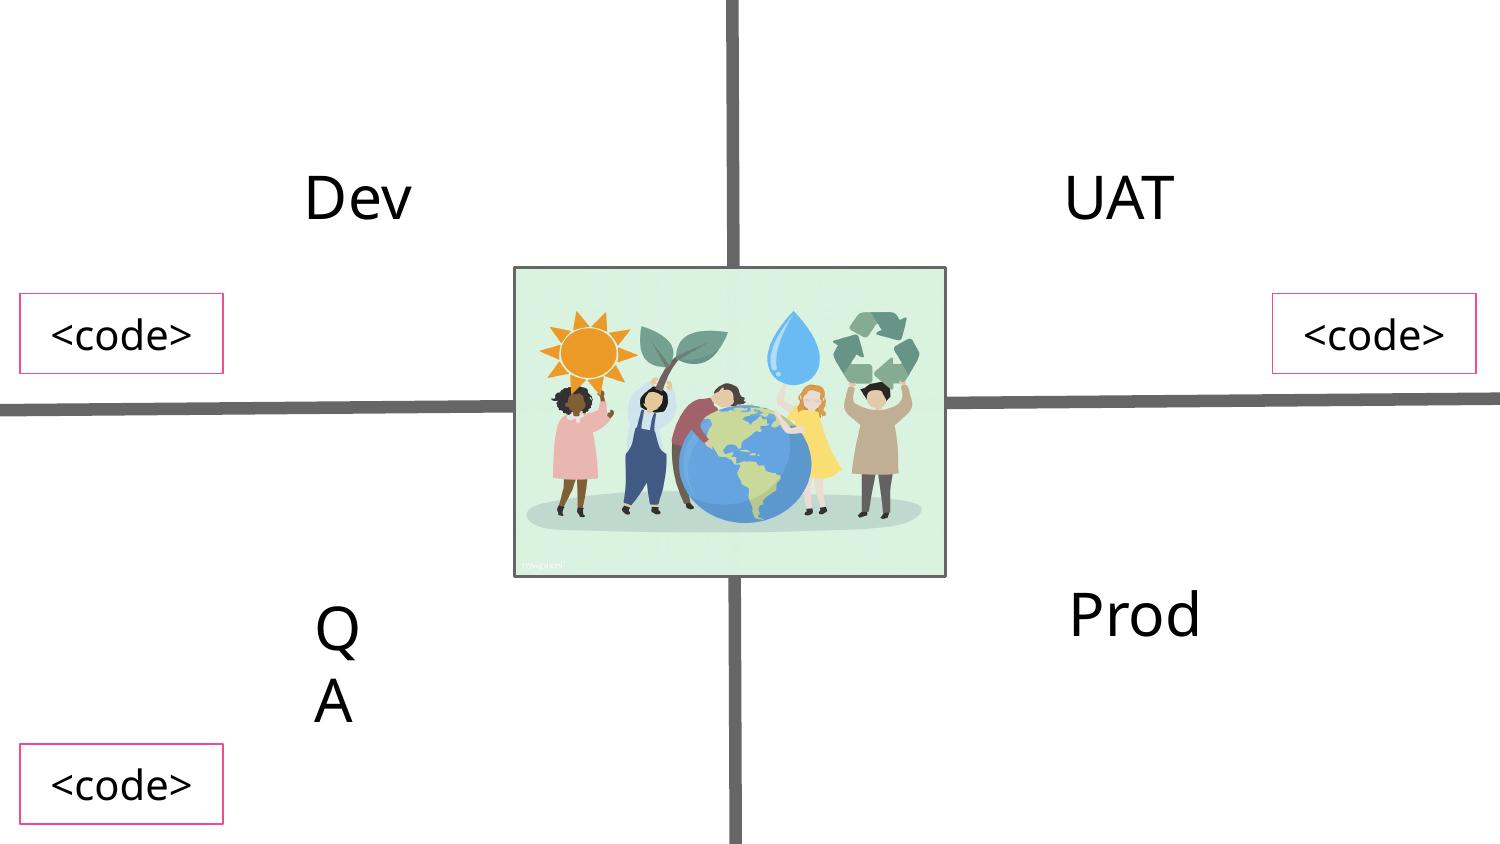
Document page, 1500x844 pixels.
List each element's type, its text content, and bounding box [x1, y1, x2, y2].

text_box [732, 585, 736, 844]
text_box QA [299, 575, 406, 750]
picture [515, 268, 945, 576]
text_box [732, 0, 736, 267]
text_box UAT [1048, 144, 1201, 247]
text_box Prod [1053, 560, 1258, 664]
text_box <code> [1272, 293, 1476, 374]
text_box <code> [19, 744, 224, 824]
text_box Dev [288, 144, 442, 247]
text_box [949, 398, 1500, 411]
text_box <code> [19, 293, 224, 374]
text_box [0, 398, 510, 411]
